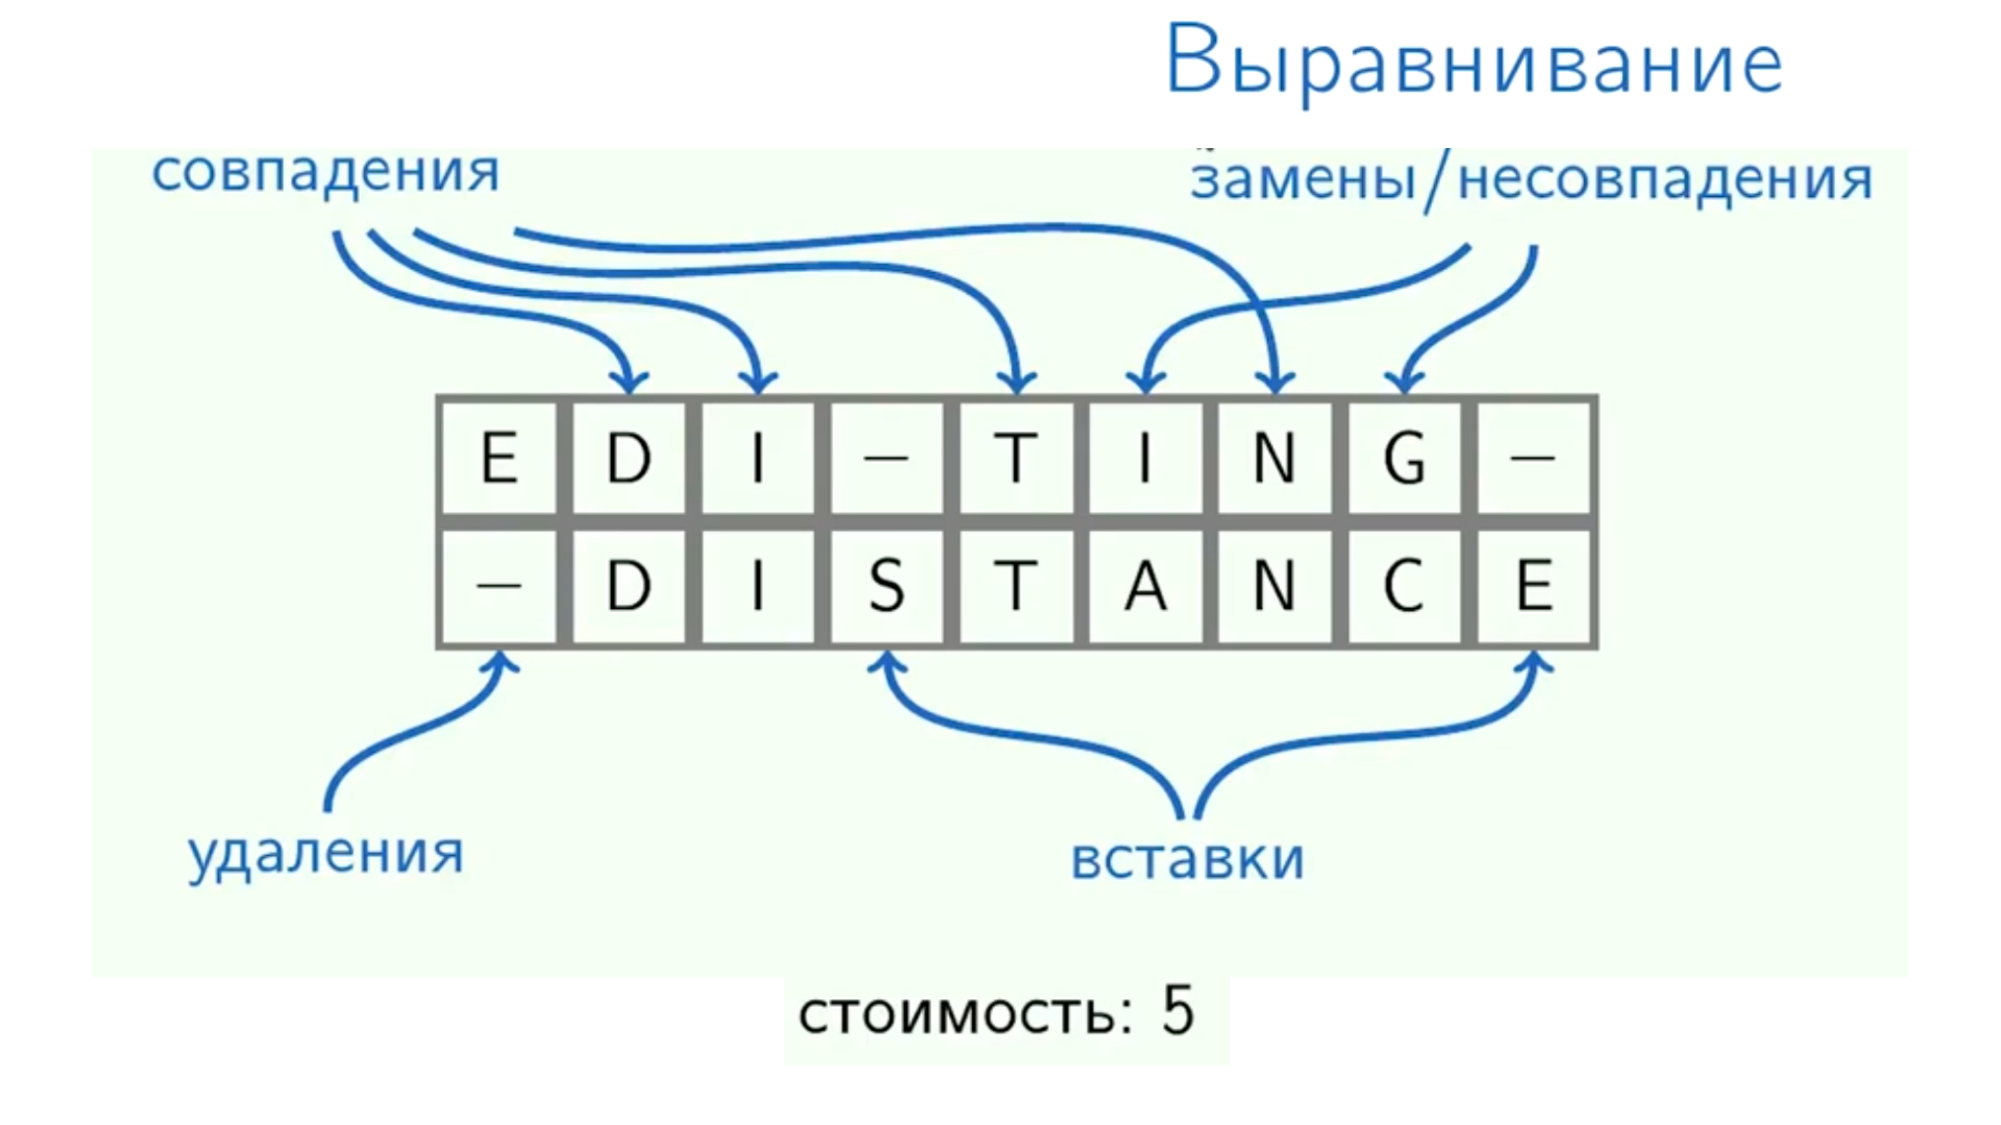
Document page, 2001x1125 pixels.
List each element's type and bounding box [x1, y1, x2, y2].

picture [1161, 2, 1790, 120]
picture [92, 148, 1908, 1065]
